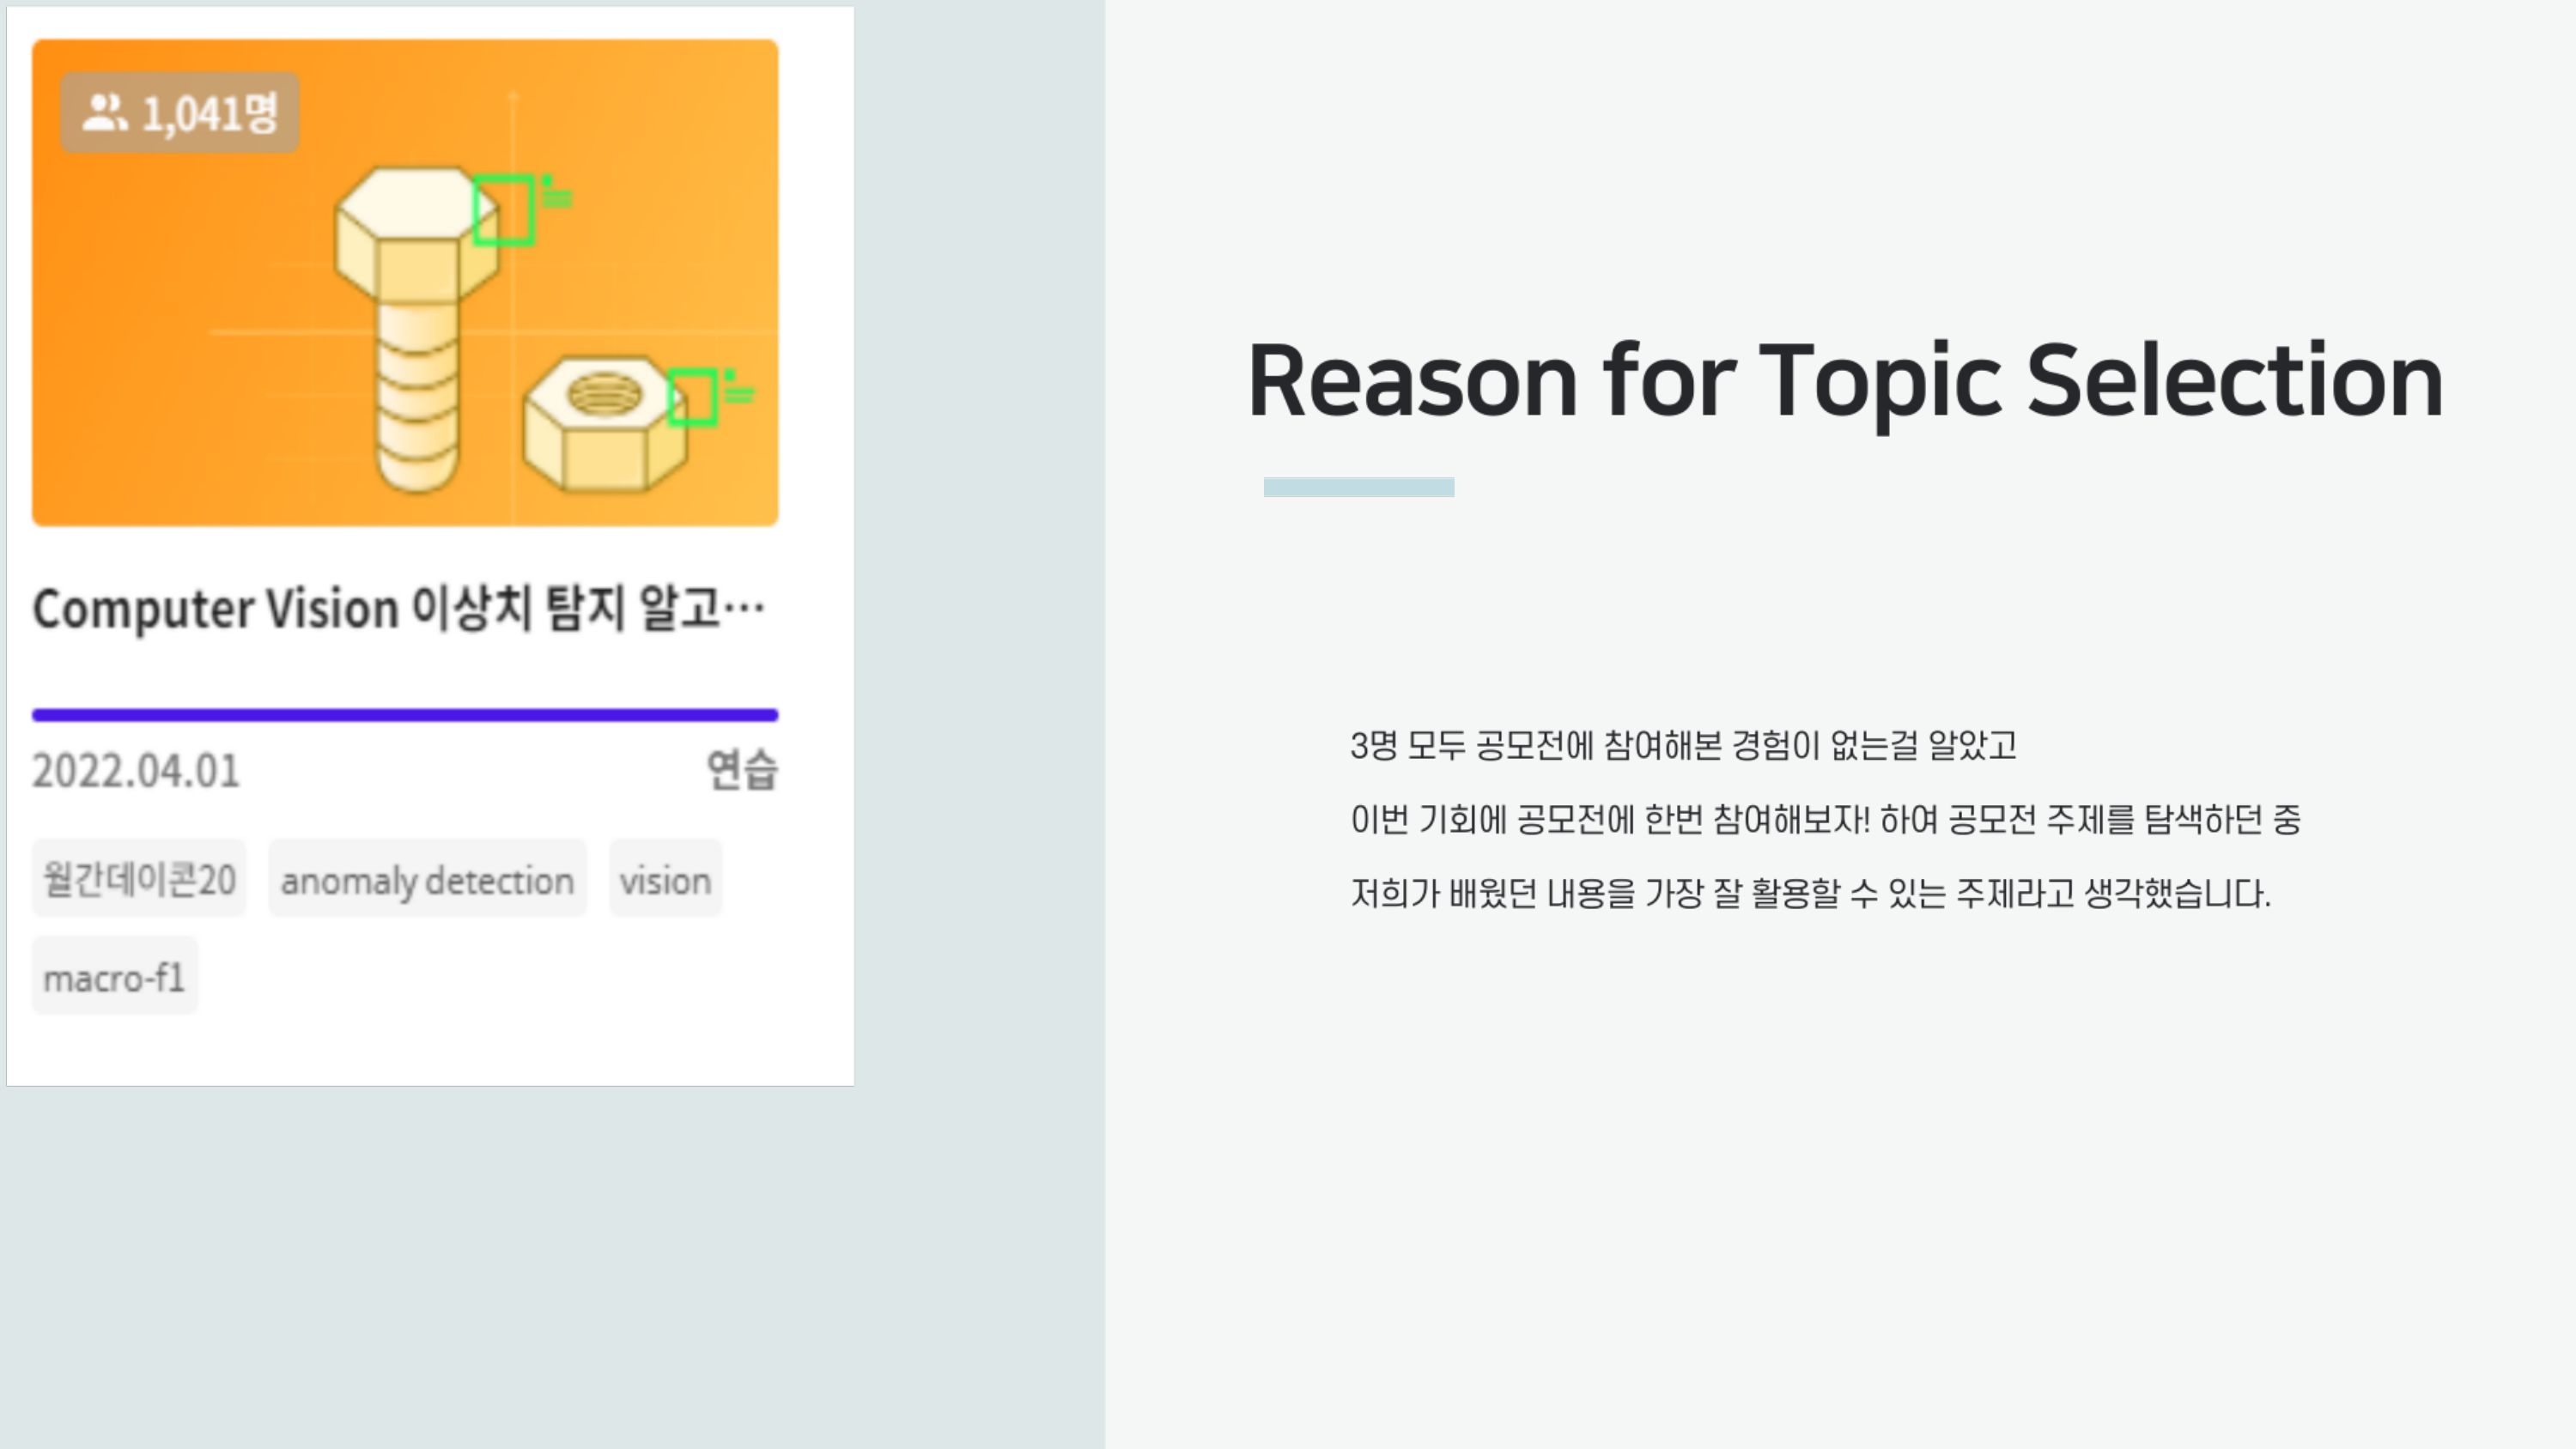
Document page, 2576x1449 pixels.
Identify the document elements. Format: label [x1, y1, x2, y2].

picture [1345, 718, 2325, 933]
picture [1208, 300, 2488, 483]
text_box [1264, 452, 1455, 523]
text_box [0, 0, 863, 1149]
text_box [0, 0, 1106, 1449]
